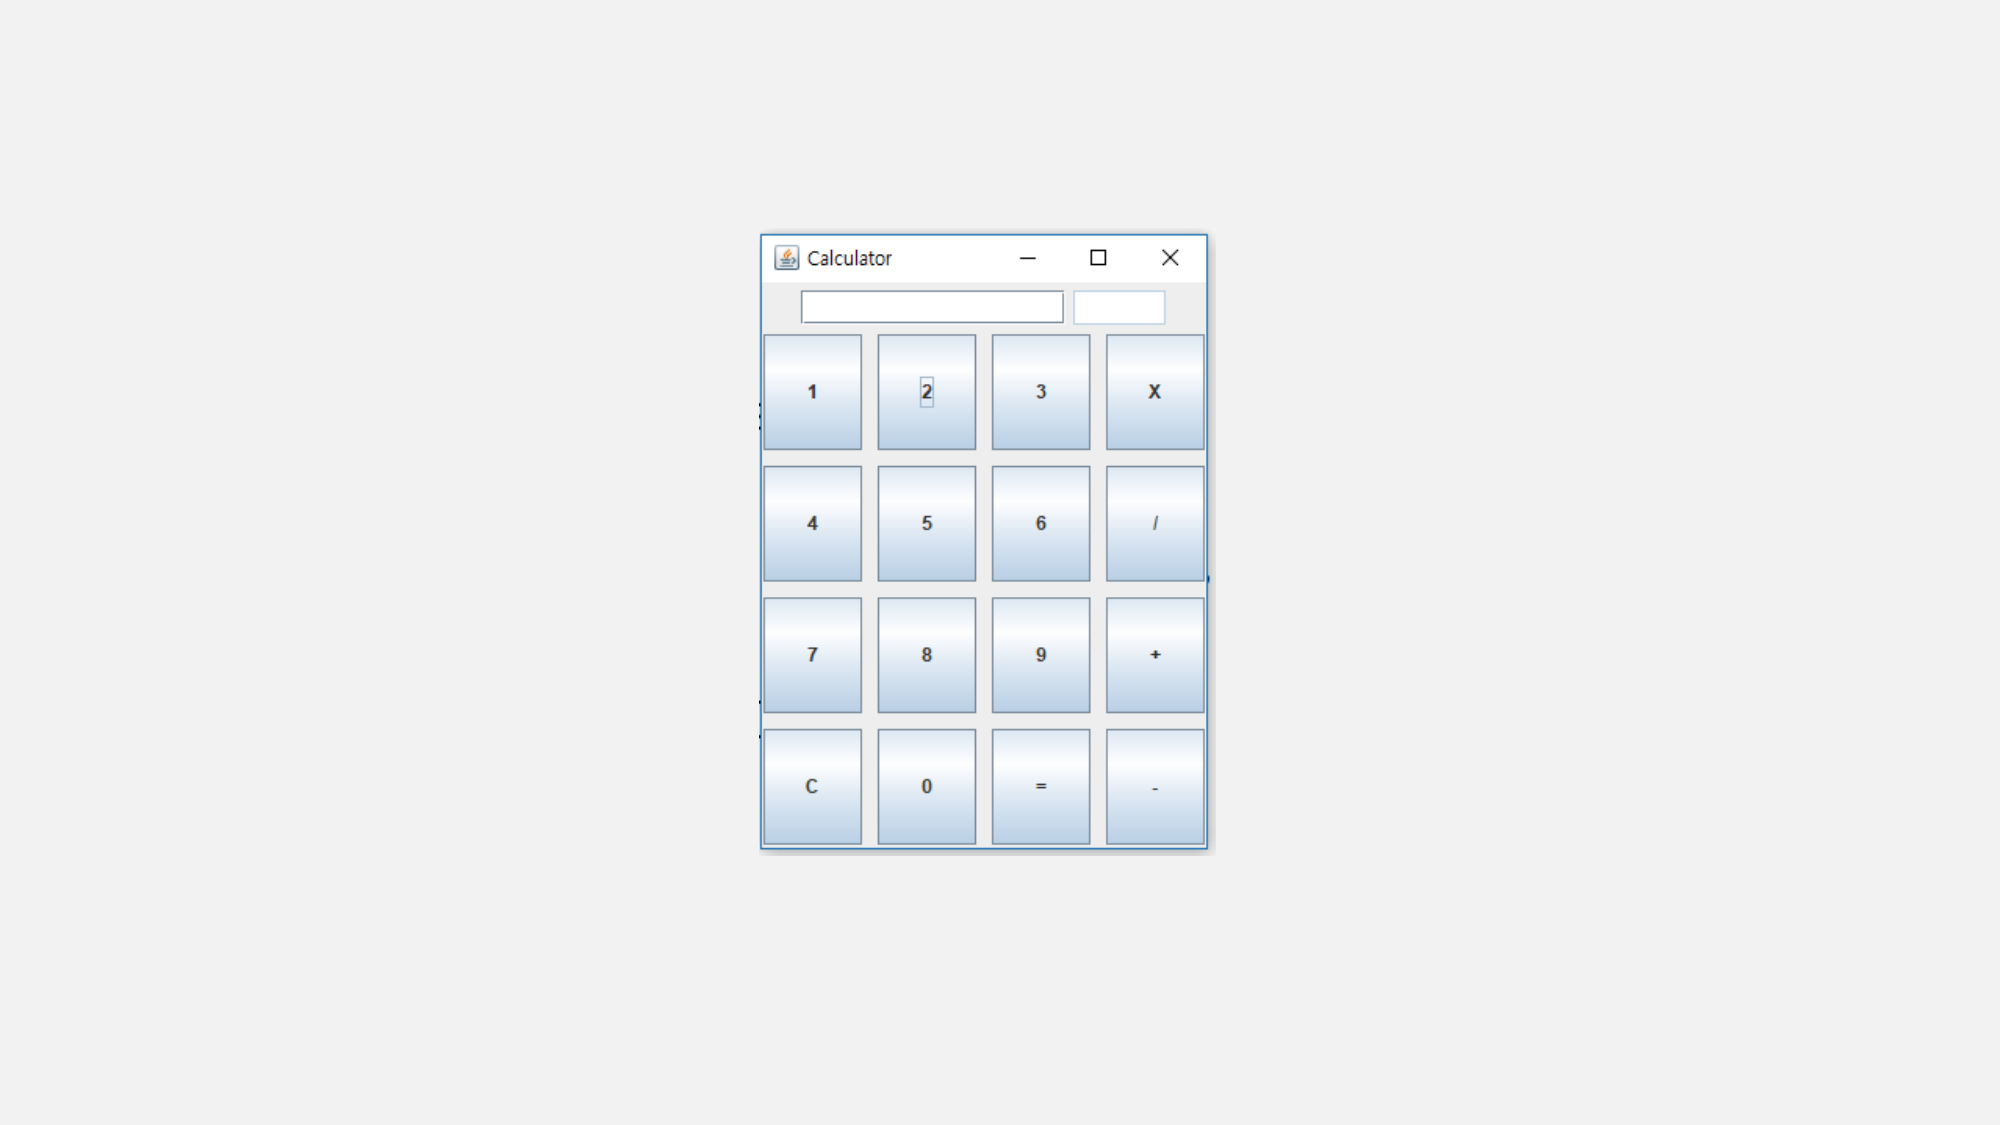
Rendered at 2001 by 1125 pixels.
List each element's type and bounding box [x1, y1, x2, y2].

picture [759, 228, 1216, 856]
